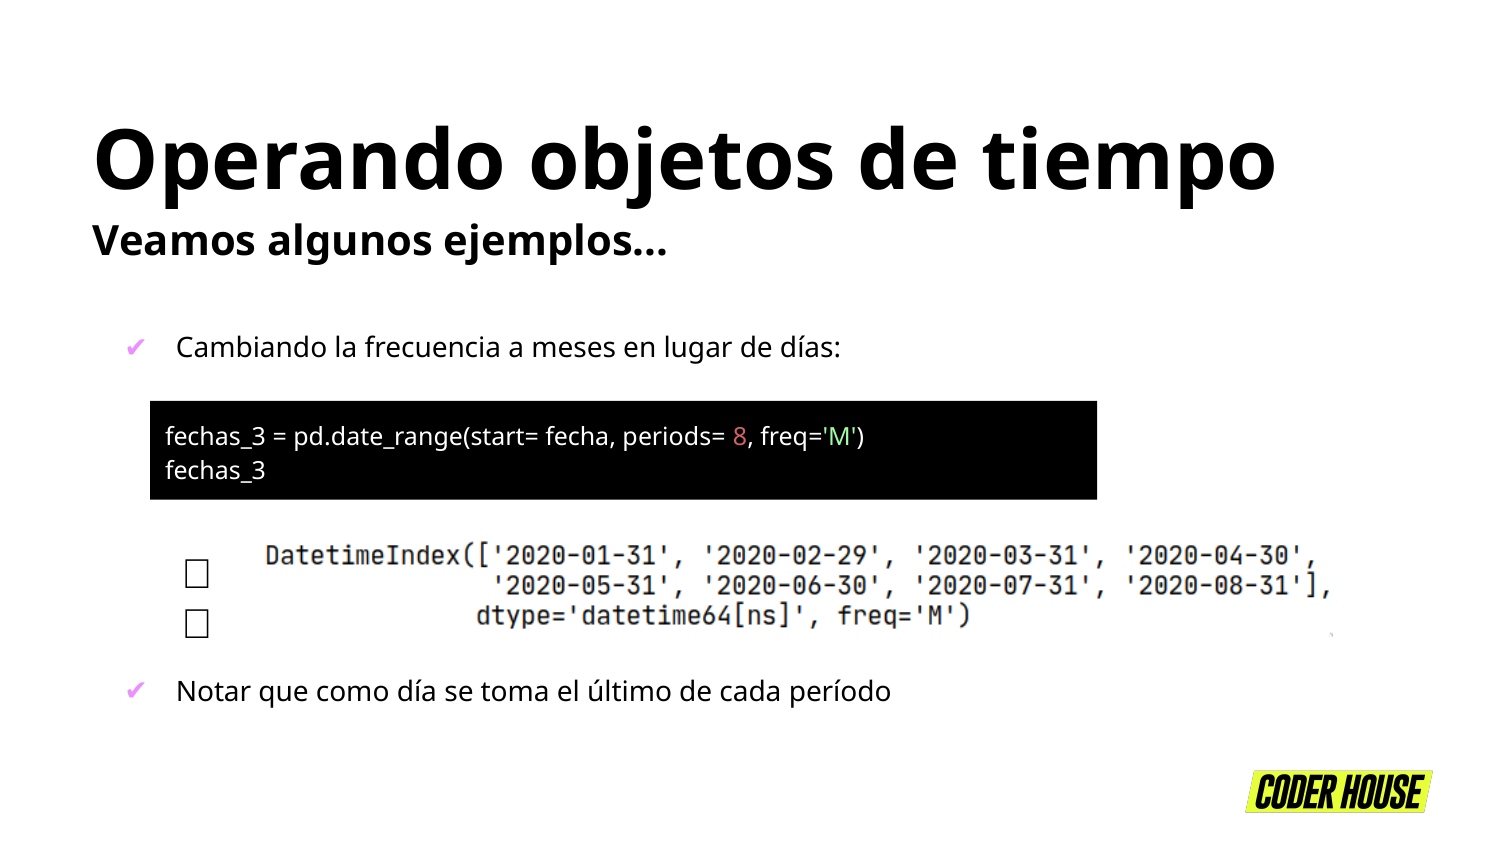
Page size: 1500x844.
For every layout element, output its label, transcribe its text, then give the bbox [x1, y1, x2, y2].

picture [262, 540, 1333, 637]
text_box 👉 [166, 531, 238, 662]
text_box Cambiando la frecuencia a meses en lugar de días: Notar que como día se toma el último de cada período [85, 309, 1420, 837]
text_box fechas_3 = pd.date_range(start= fecha, periods= 8, freq='M') fechas_3 [150, 400, 1098, 500]
text_box Operando objetos de tiempo Veamos algunos ejemplos... [77, 76, 1420, 239]
picture [1241, 764, 1437, 819]
